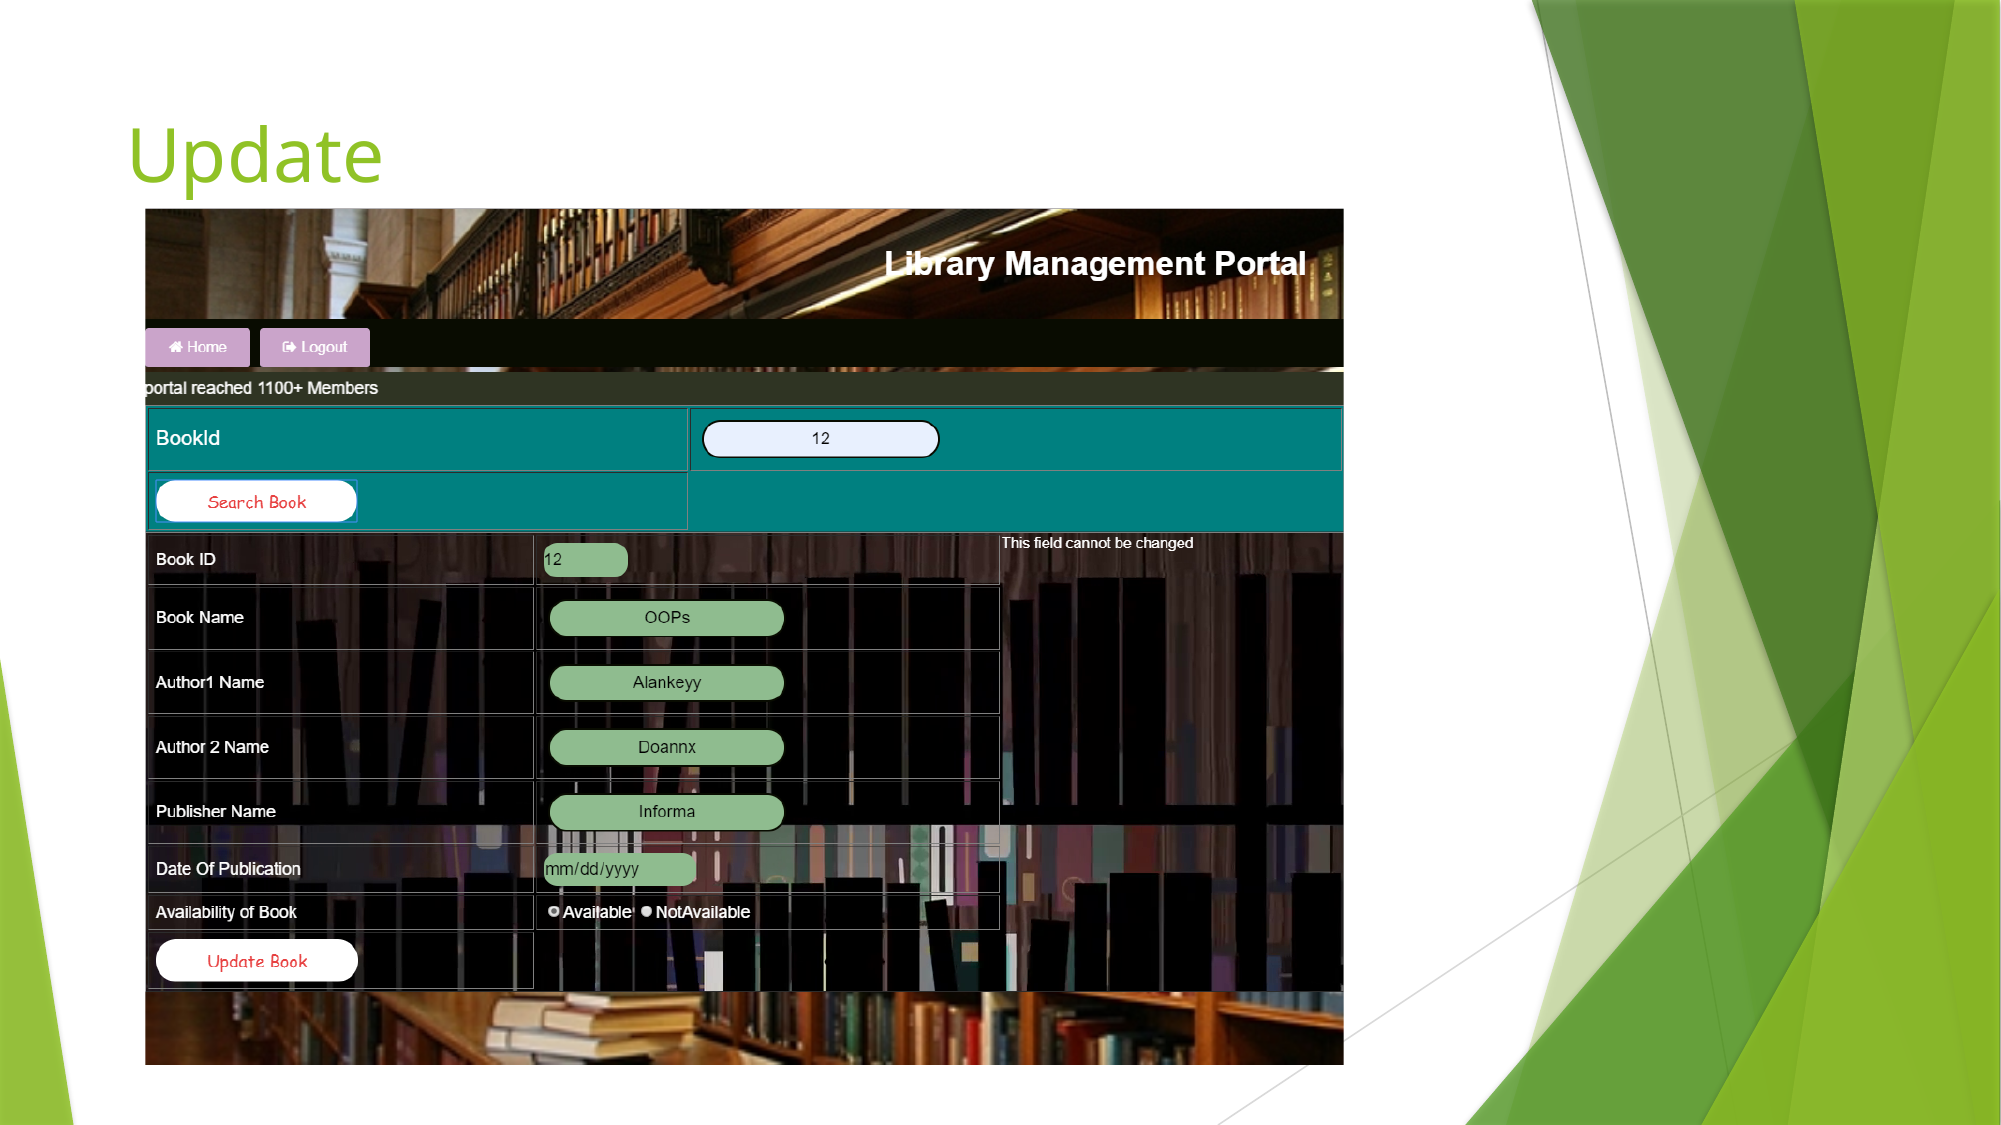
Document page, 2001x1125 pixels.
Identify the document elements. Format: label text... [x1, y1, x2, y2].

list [144, 207, 1345, 1066]
title Update [111, 99, 1522, 317]
